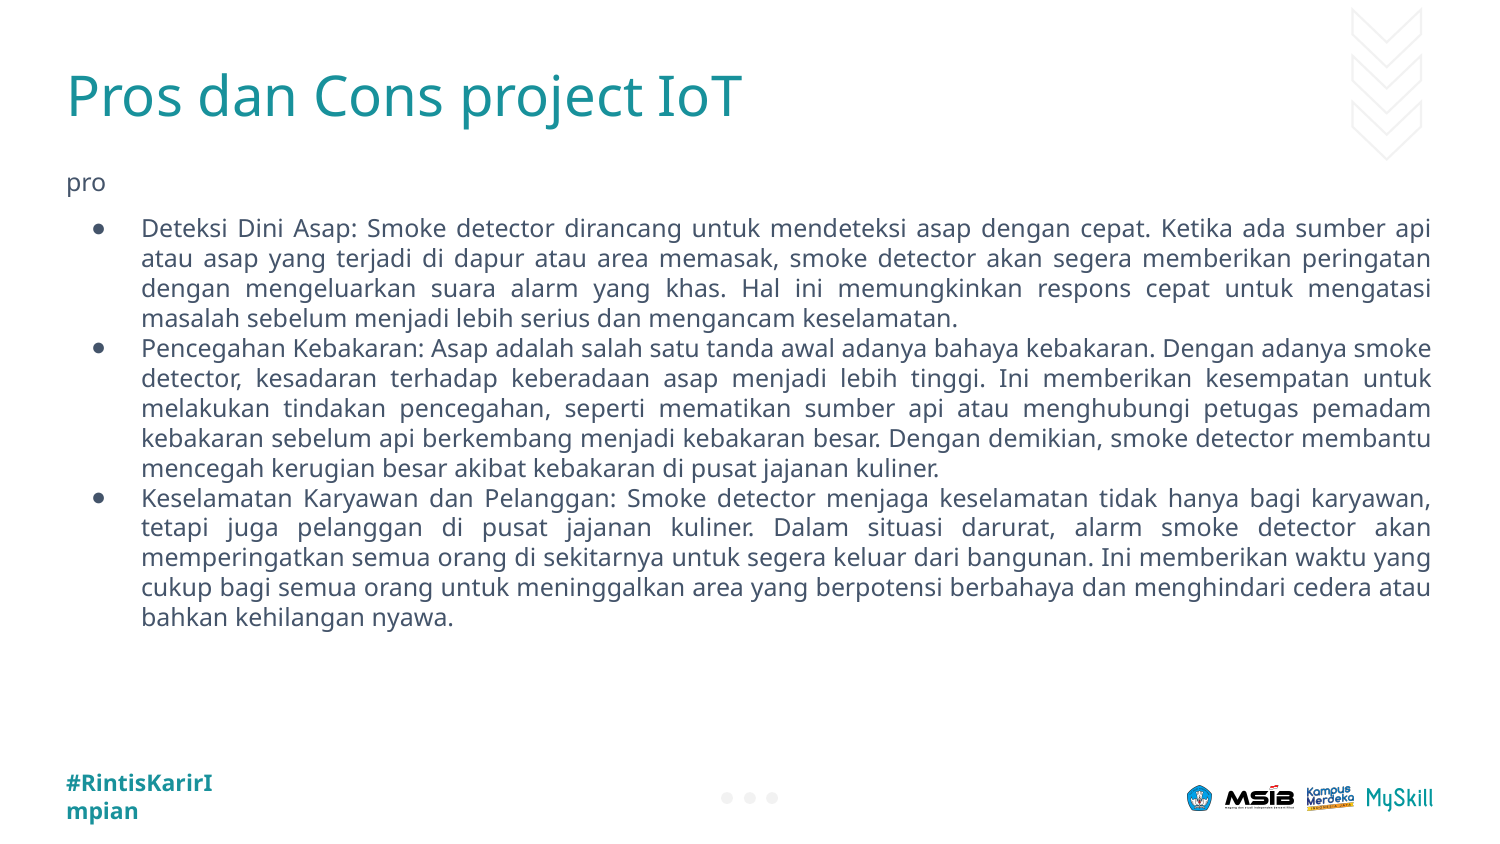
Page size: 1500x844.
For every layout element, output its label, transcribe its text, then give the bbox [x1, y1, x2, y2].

picture [1192, 792, 1207, 807]
title Pros dan Cons project IoT [51, 47, 1449, 142]
picture [1187, 785, 1196, 792]
picture [1307, 786, 1354, 811]
picture [1367, 788, 1433, 812]
picture [1203, 785, 1212, 792]
subtitle pro Deteksi Dini Asap: Smoke detector dirancang untuk mendeteksi asap dengan cepat. Ketika ada sumber api atau asap yang terjadi di dapur atau area memasak, smoke detector akan segera memberikan peringatan dengan mengeluarkan suara alarm yang khas. Hal ini memungkinkan respons cepat untuk mengatasi masalah sebelum menjadi lebih serius dan mengancam keselamatan. Pencegahan Kebakaran: Asap adalah salah satu tanda awal adanya bahaya kebakaran. Dengan adanya smoke detector, kesadaran terhadap keberadaan asap menjadi lebih tinggi. Ini memberikan kesempatan untuk melakukan tindakan pencegahan, seperti mematikan sumber api atau menghubungi petugas pemadam kebakaran sebelum api berkembang menjadi kebakaran besar. Dengan demikian, smoke detector membantu mencegah kerugian besar akibat kebakaran di pusat jajanan kuliner. Keselamatan Karyawan dan Pelanggan: Smoke detector menjaga keselamatan tidak hanya bagi karyawan, tetapi juga pelanggan di pusat jajanan kuliner. Dalam situasi darurat, alarm smoke detector akan memperingatkan semua orang di sekitarnya untuk segera keluar dari bangunan. Ini memberikan waktu yang cukup bagi semua orang untuk meninggalkan area yang berpotensi berbahaya dan menghindari cedera atau bahkan kehilangan nyawa. [51, 159, 1449, 750]
picture [1207, 802, 1212, 811]
picture [1225, 785, 1294, 809]
